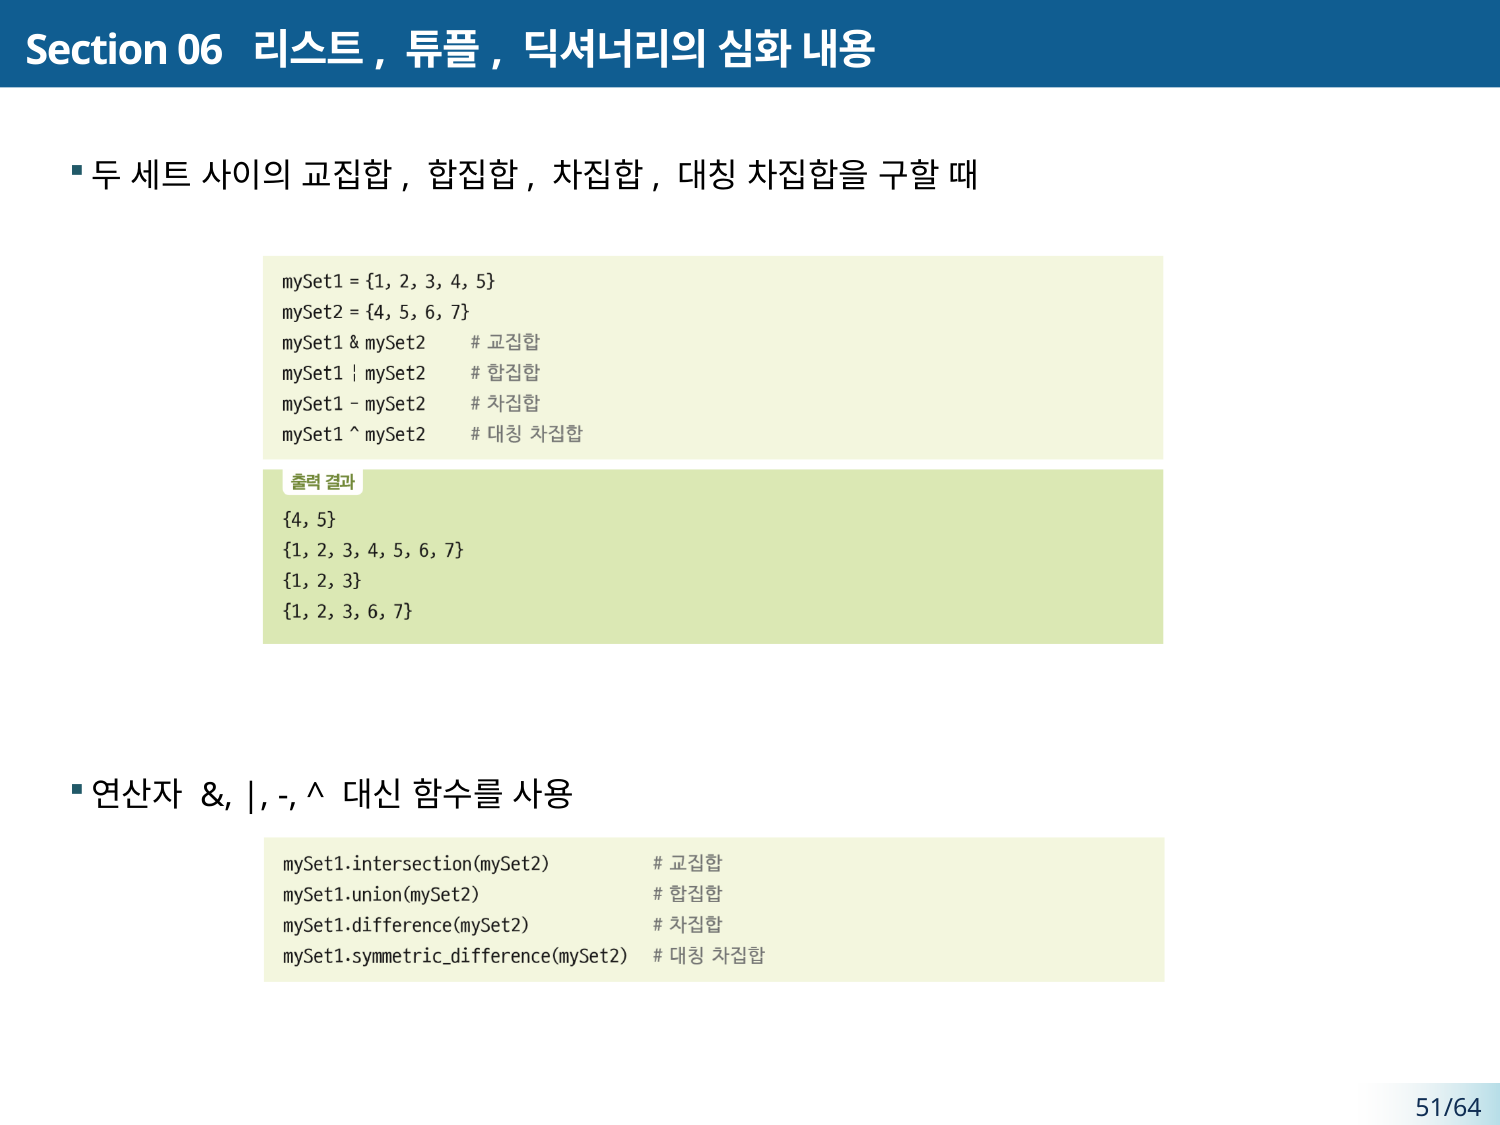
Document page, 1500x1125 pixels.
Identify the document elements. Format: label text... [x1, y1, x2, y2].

title Section 06 리스트, 튜플, 딕셔너리의 심화 내용 [10, 8, 1288, 87]
picture [262, 835, 1166, 984]
list 두 세트 사이의 교집합, 합집합, 차집합, 대칭 차집합을 구할 때 연산자 &, |, -, ^ 대신 함수를 사용 [10, 126, 1481, 1057]
picture [262, 252, 1166, 645]
